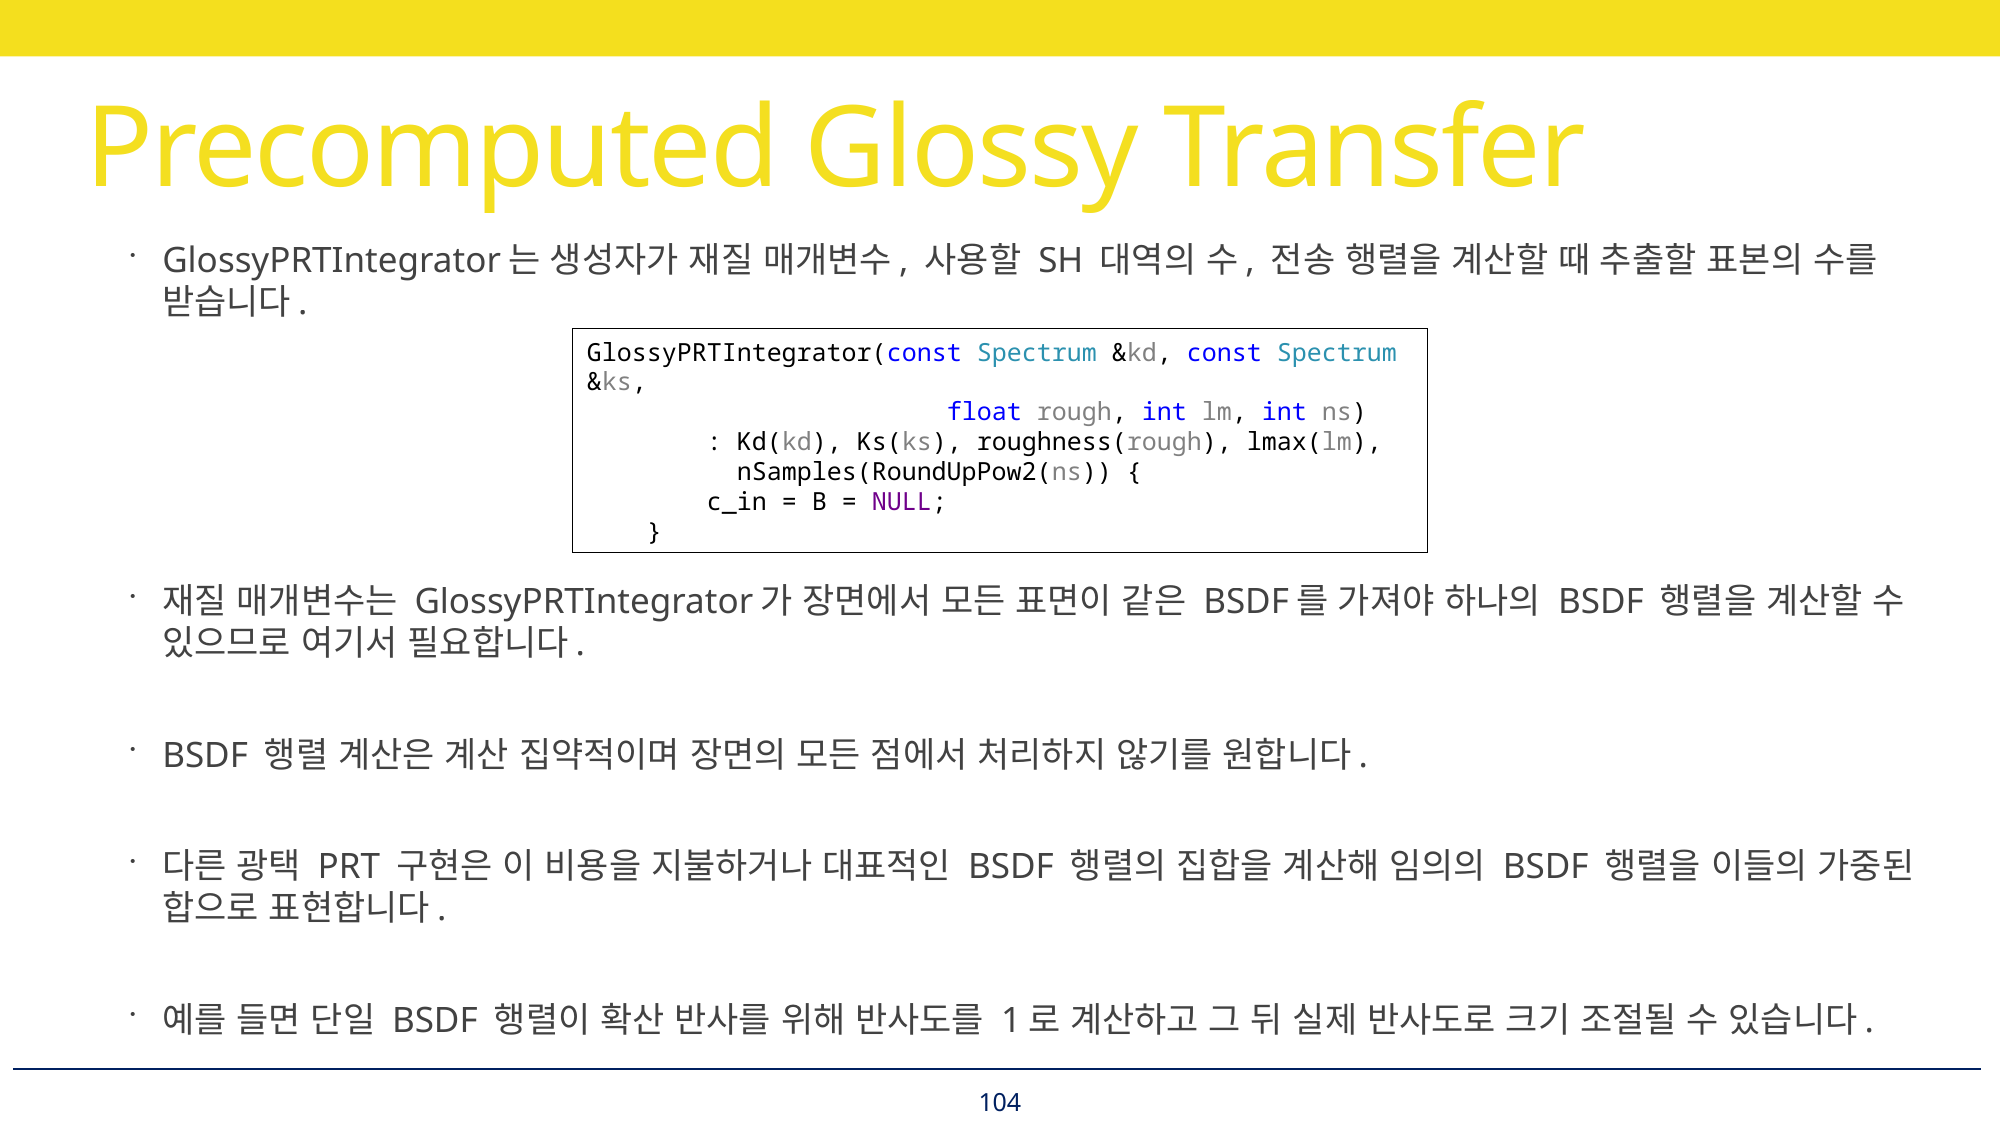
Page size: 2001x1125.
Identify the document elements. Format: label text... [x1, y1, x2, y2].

text_box GlossyPRTIntegrator(const Spectrum &kd, const Spectrum &ks, float rough, int lm, int ns) : Kd(kd), Ks(ks), roughness(rough), lmax(lm), nSamples(RoundUpPow2(ns)) { c_in = B = NULL; } [572, 328, 1428, 553]
slide_number 104 [916, 1078, 1084, 1125]
list GlossyPRTIntegrator는 생성자가 재질 매개변수, 사용할 SH 대역의 수, 전송 행렬을 계산할 때 추출할 표본의 수를 받습니다. 재질 매개변수는 GlossyPRTIntegrator가 장면에서 모든 표면이 같은 BSDF를 가져야 하나의 BSDF 행렬을 계산할 수 있으므로 여기서 필요합니다. BSDF 행렬 계산은 계산 집약적이며 장면의 모든 점에서 처리하지 않기를 원합니다. 다른 광택 PRT 구현은 이 비용을 지불하거나 대표적인 BSDF 행렬의 집합을 계산해 임의의 BSDF 행렬을 이들의 가중된 합으로 표현합니다. 예를 들면 단일 BSDF 행렬이 확산 반사를 위해 반사도를 1로 계산하고 그 뒤 실제 반사도로 크기 조절될 수 있습니다. [85, 237, 1915, 1049]
title Precomputed Glossy Transfer [85, 89, 1915, 212]
